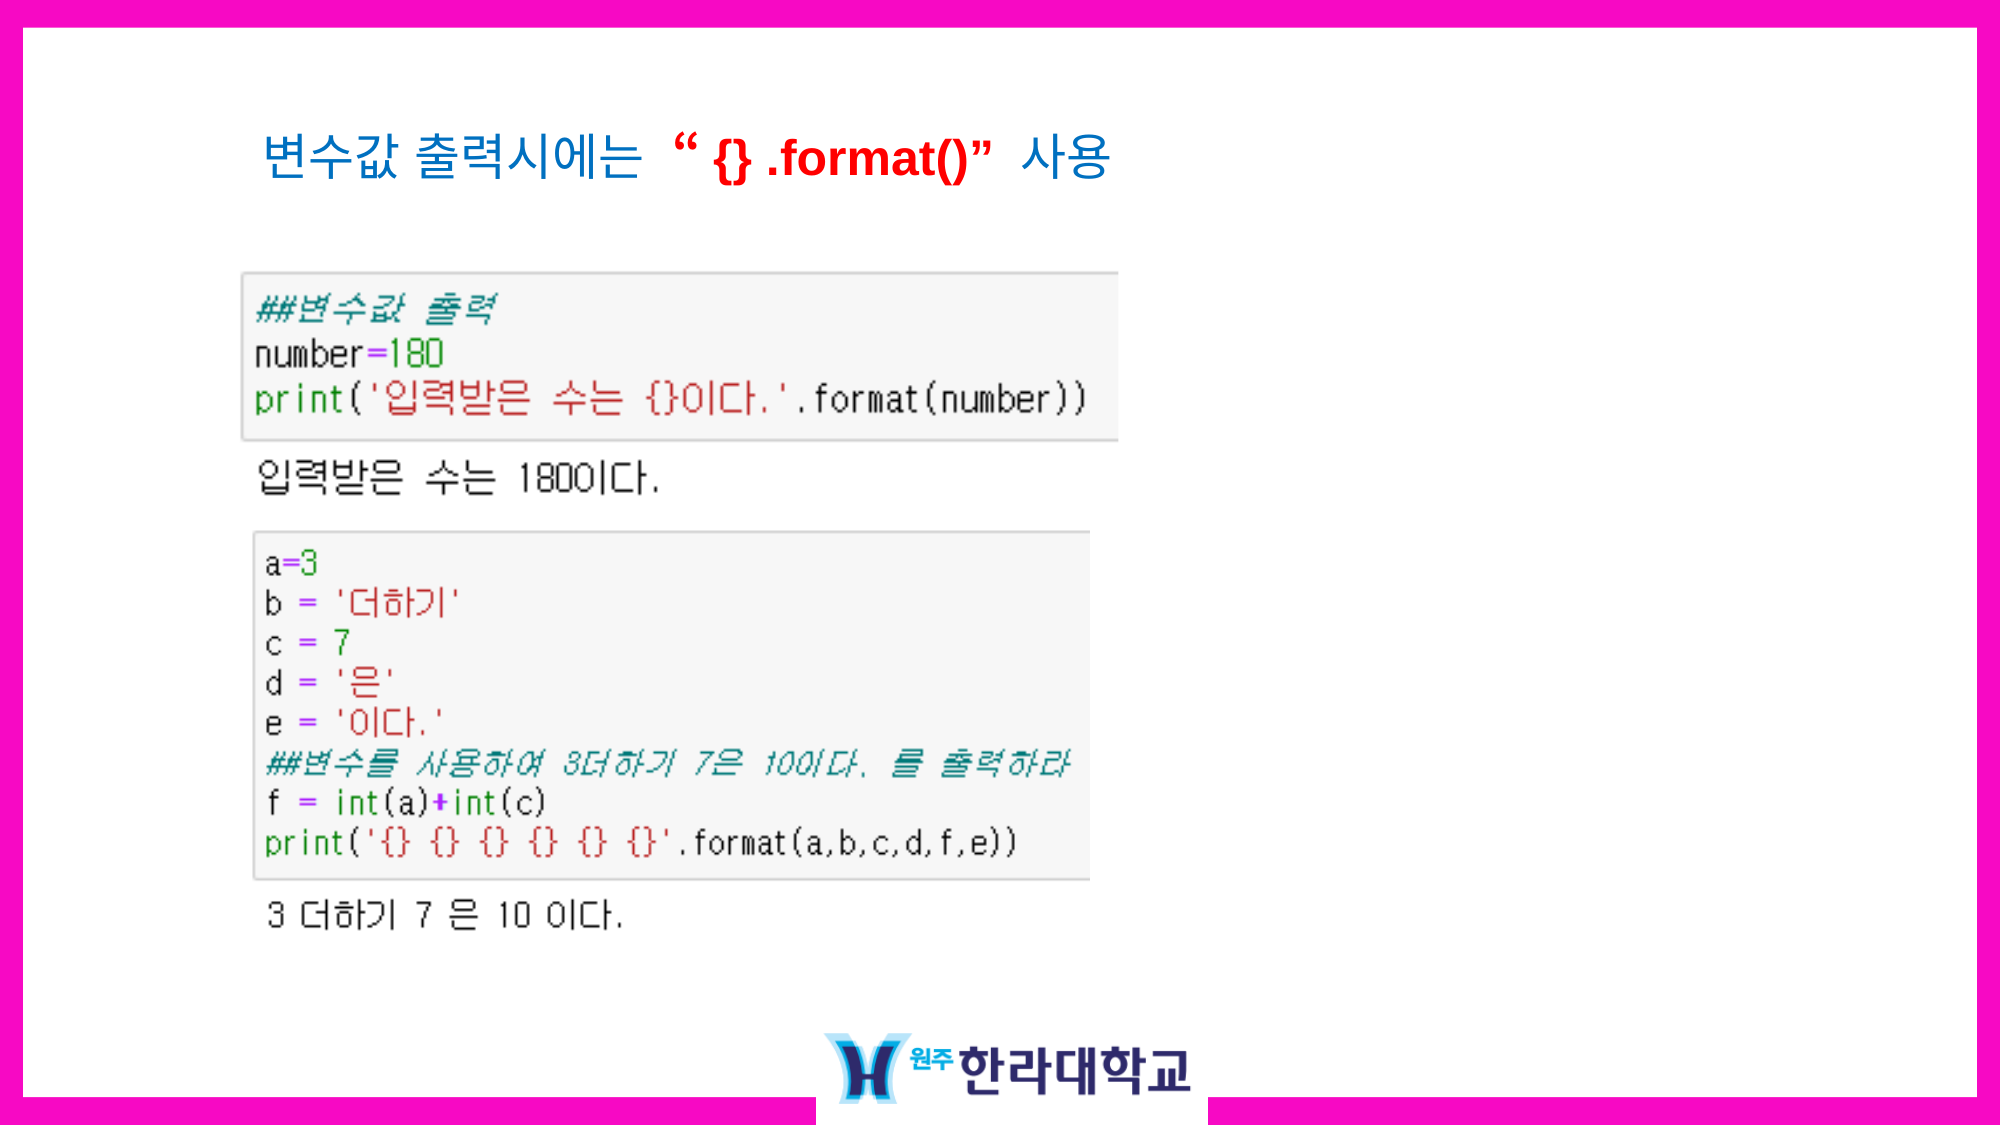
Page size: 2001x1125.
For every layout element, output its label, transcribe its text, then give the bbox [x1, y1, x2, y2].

picture [239, 246, 1119, 961]
text_box 변수값 출력시에는 “{} .format()” 사용 [247, 118, 1142, 194]
picture [816, 1010, 1208, 1125]
